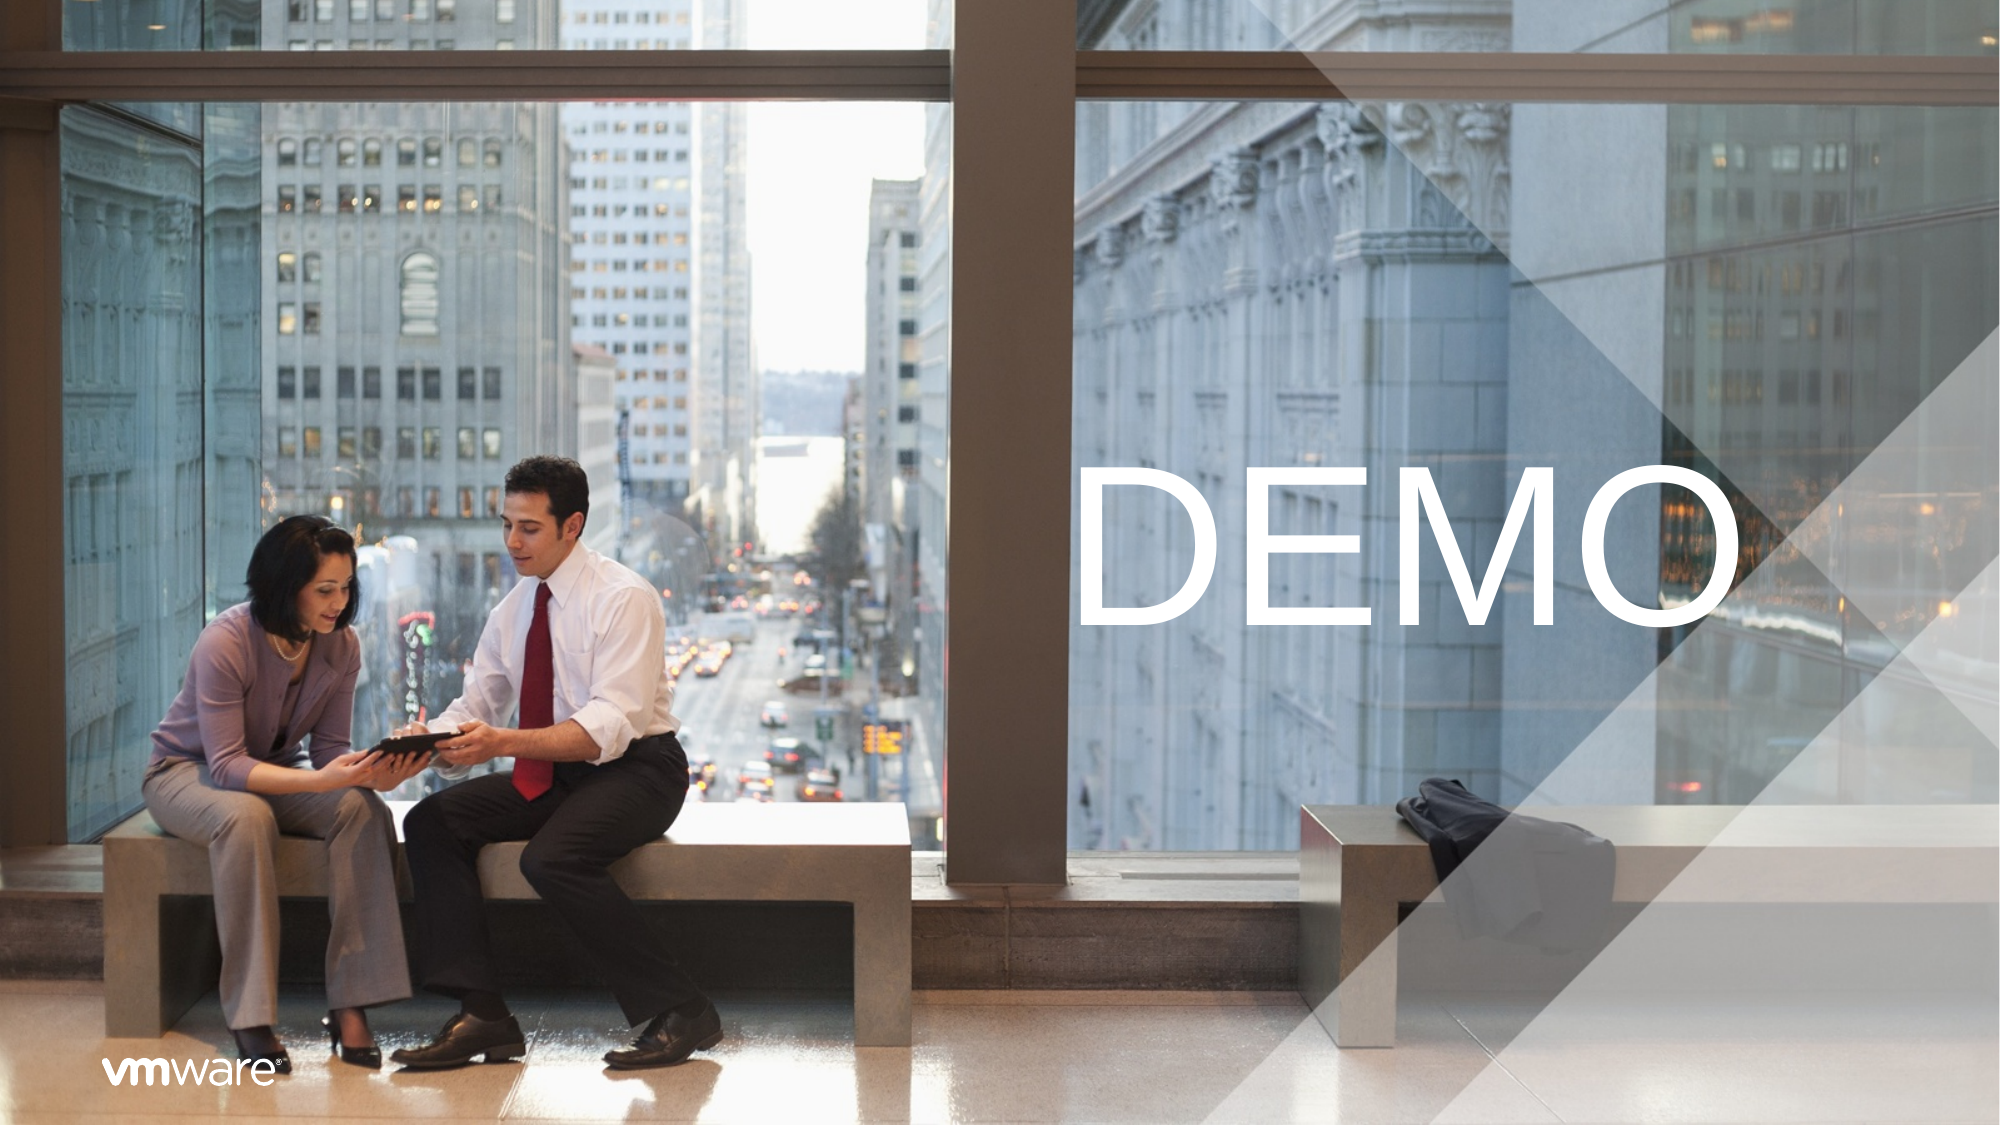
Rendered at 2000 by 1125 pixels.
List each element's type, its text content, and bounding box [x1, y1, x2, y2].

list DEMO [1062, 399, 1782, 675]
picture [0, 0, 2000, 1125]
